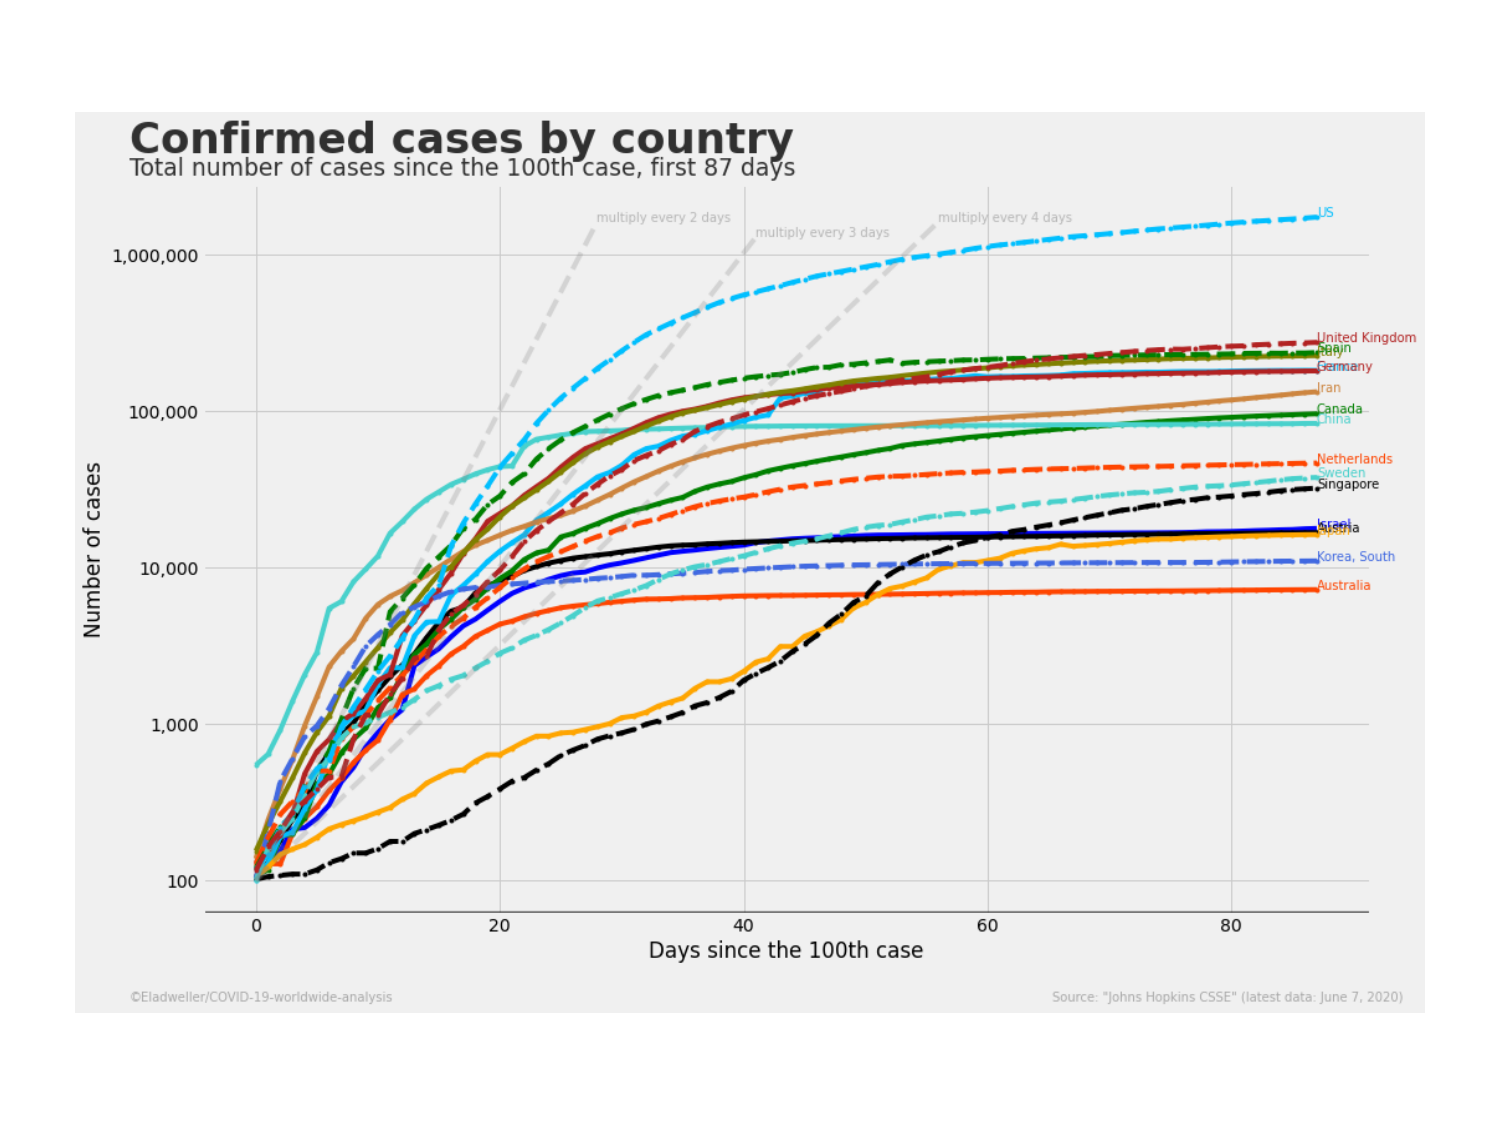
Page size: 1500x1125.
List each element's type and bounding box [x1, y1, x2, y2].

picture [74, 112, 1426, 1013]
